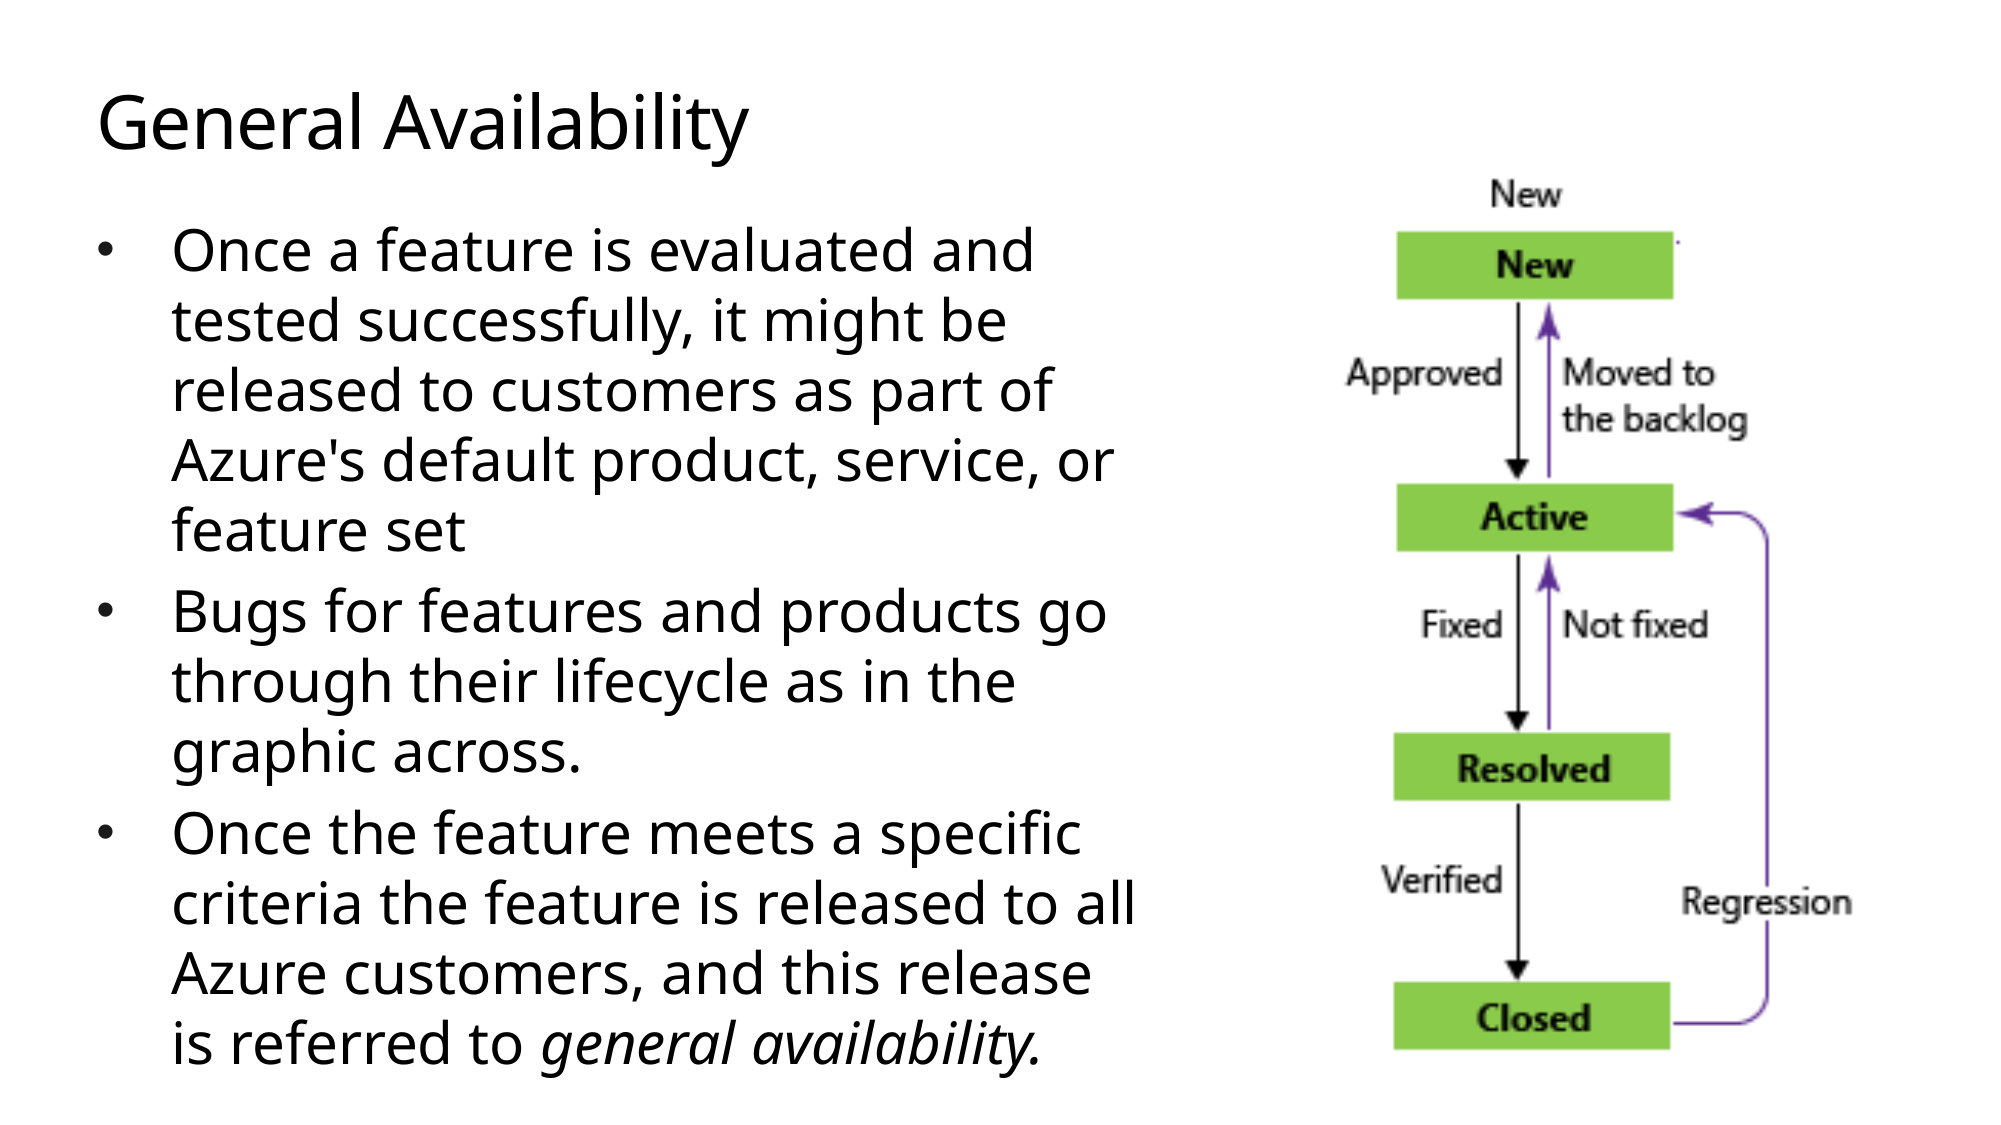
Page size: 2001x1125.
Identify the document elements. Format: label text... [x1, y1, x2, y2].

picture [1315, 165, 1868, 1066]
title General Availability [96, 75, 1904, 166]
list Once a feature is evaluated and tested successfully, it might be released to customers as part of Azure's default product, service, or feature set Bugs for features and products go through their lifecycle as in the graphic across. Once the feature meets a specific criteria the feature is released to all Azure customers, and this release is referred to general availability. [96, 213, 1142, 1125]
